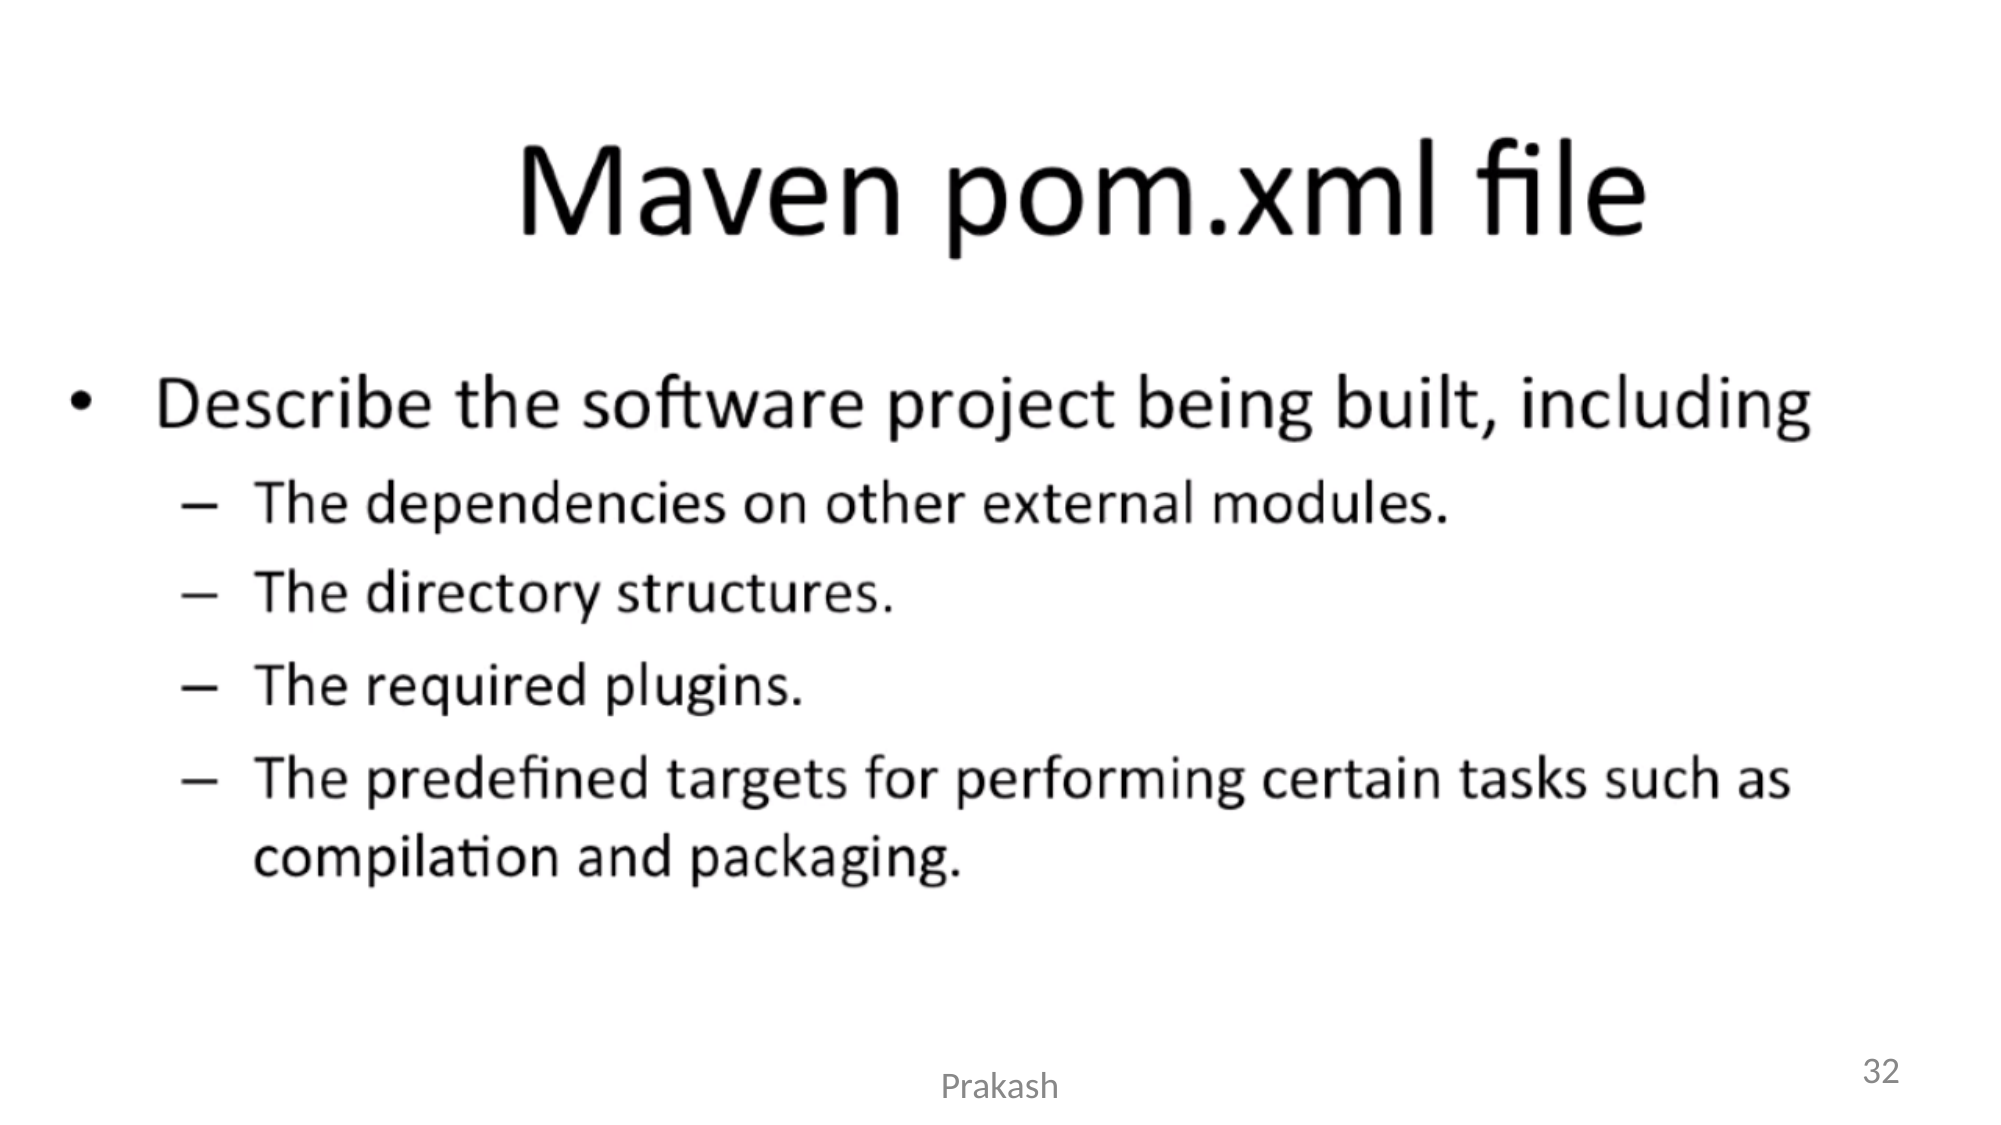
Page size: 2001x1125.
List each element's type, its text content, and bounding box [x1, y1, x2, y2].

picture [44, 120, 1955, 1005]
footer Prakash [680, 1046, 1320, 1103]
slide_number 32 [1440, 1046, 1900, 1103]
